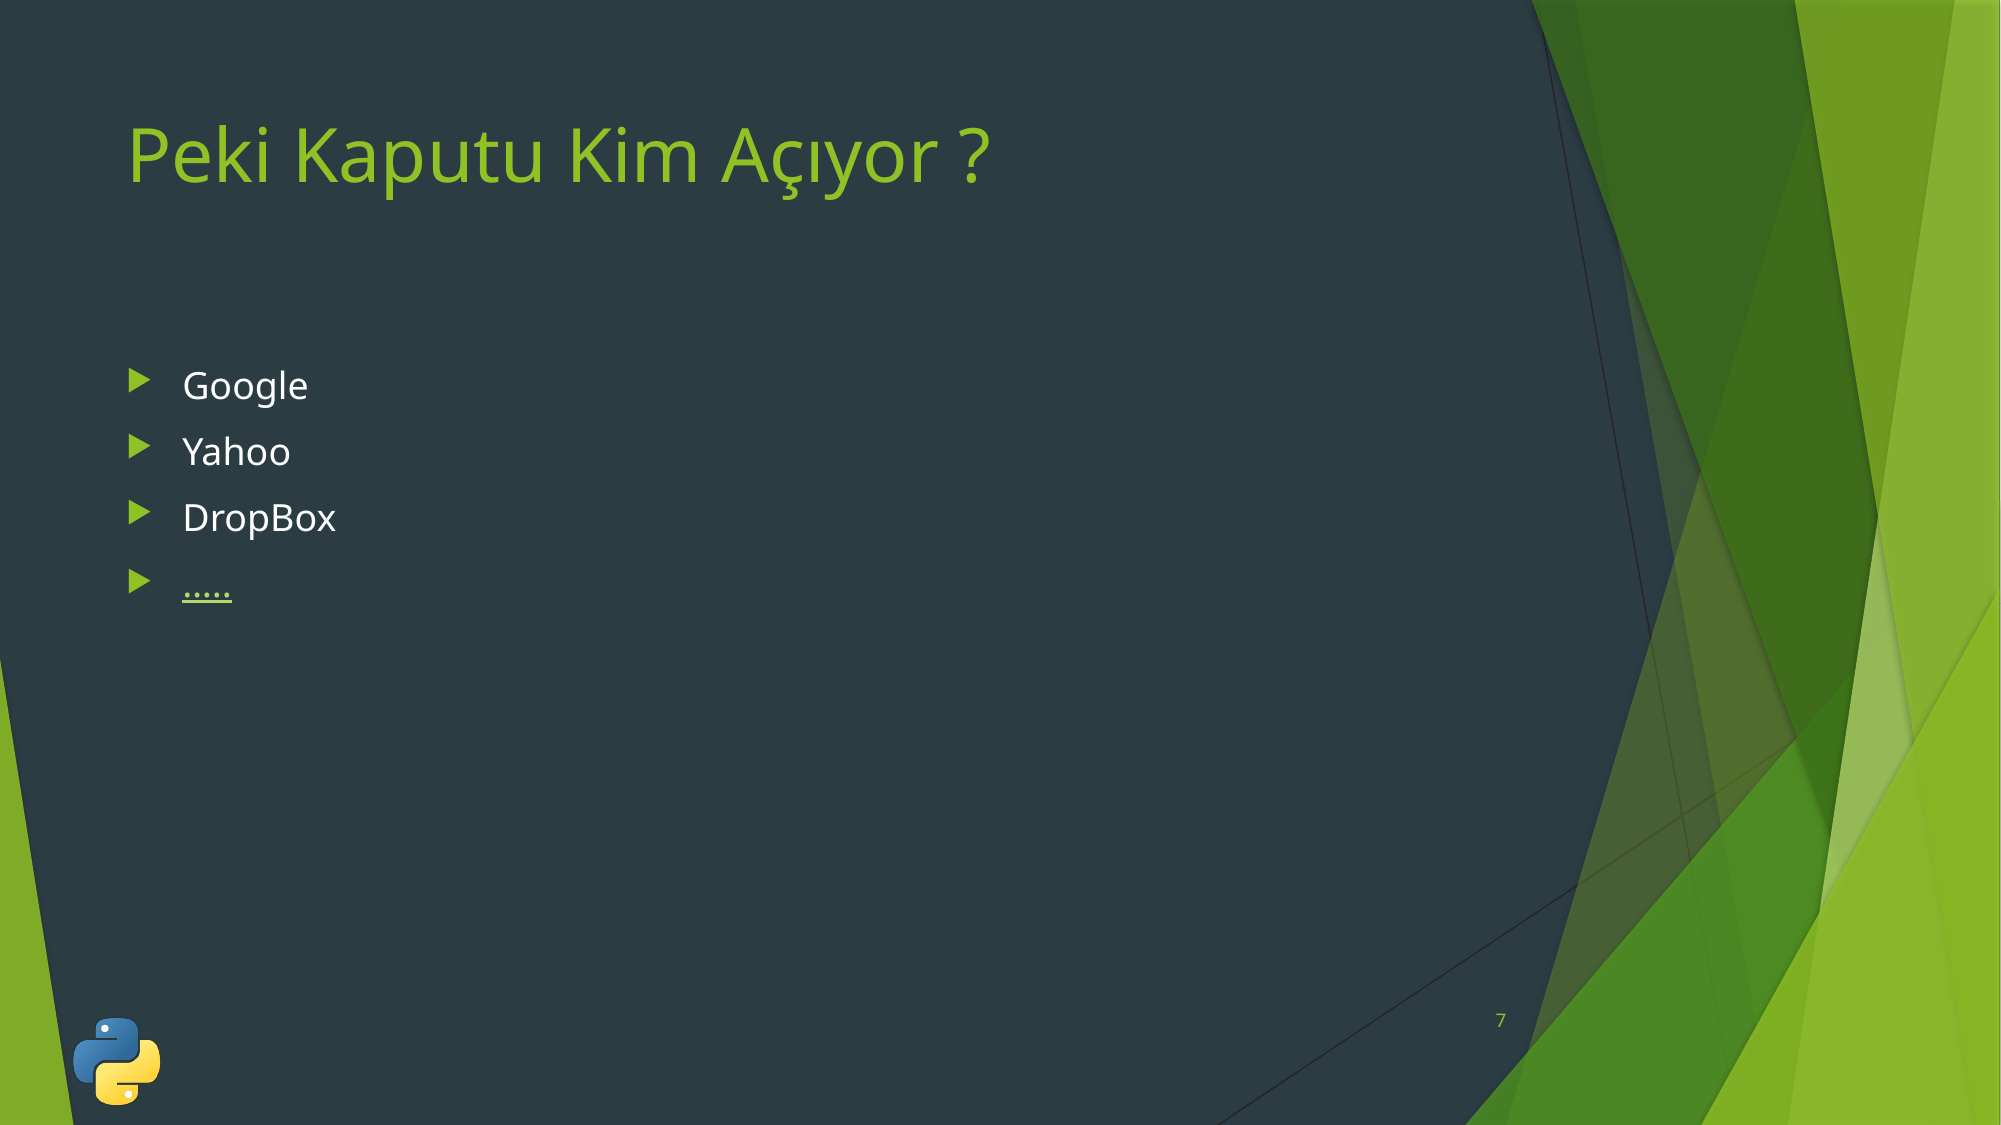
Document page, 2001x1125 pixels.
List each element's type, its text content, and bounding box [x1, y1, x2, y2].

list Google Yahoo DropBox ….. [111, 354, 1522, 992]
title Peki Kaputu Kim Açıyor ? [111, 99, 1522, 317]
slide_number 7 [1409, 991, 1522, 1051]
picture [53, 998, 180, 1125]
